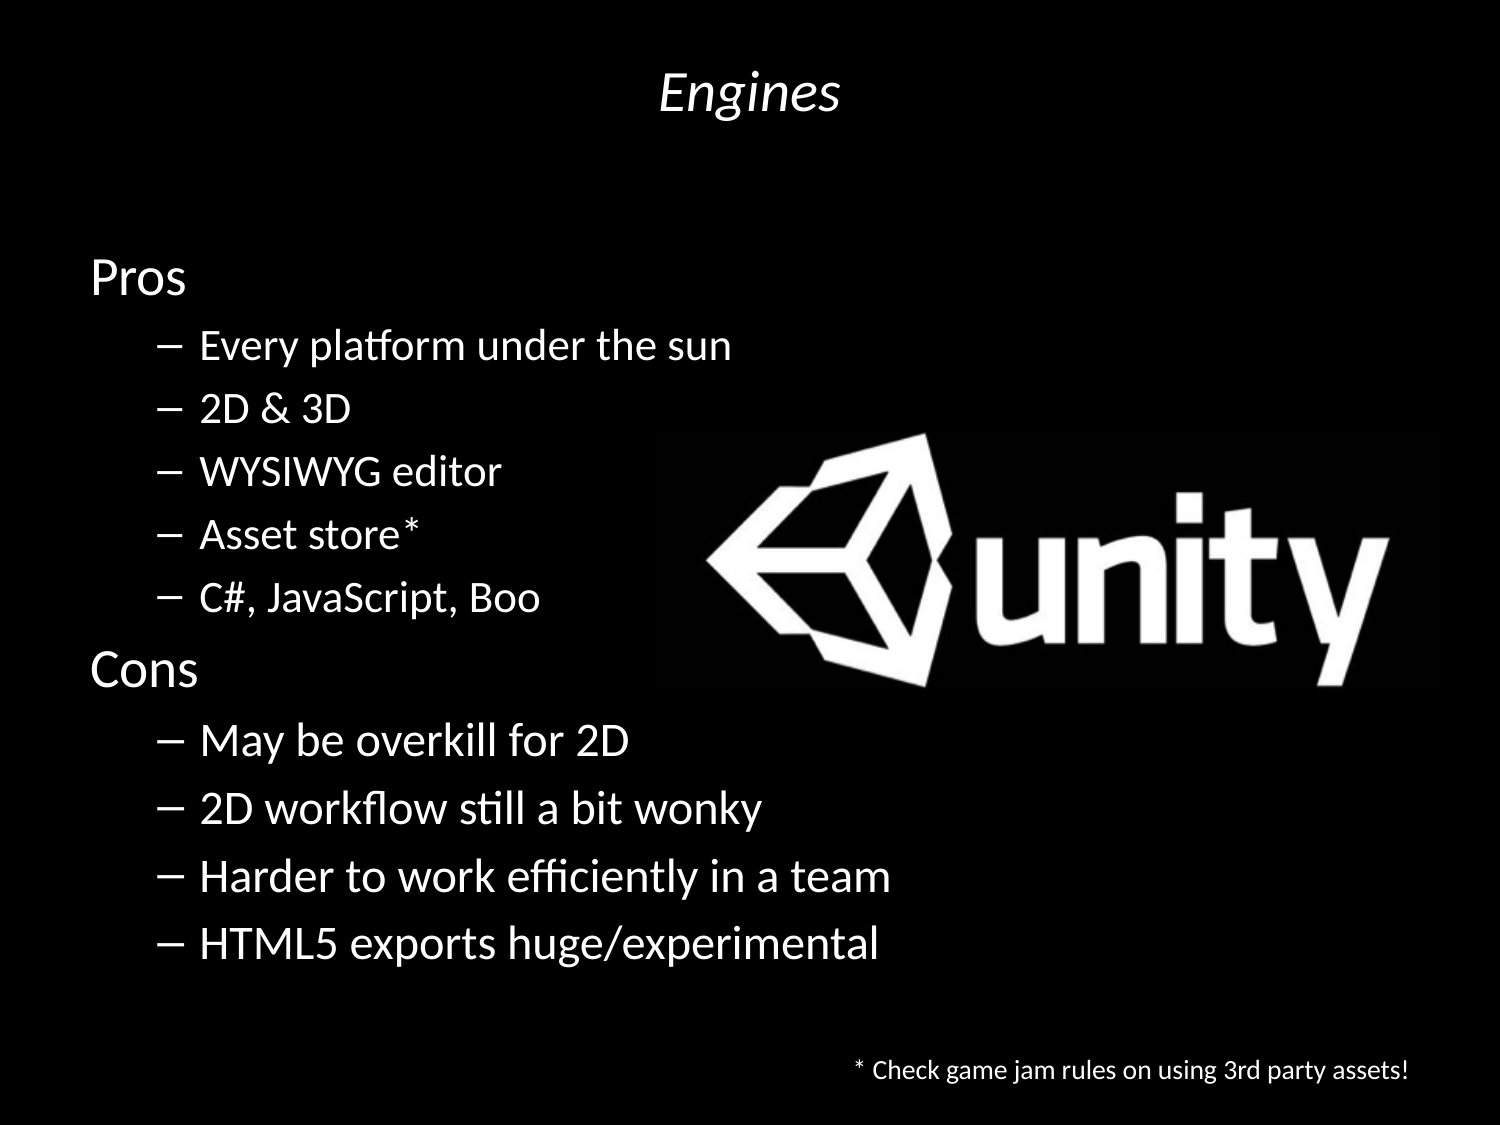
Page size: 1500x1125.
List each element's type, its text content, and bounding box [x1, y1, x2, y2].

list Pros Every platform under the sun 2D & 3D WYSIWYG editor Asset store* C#, JavaScript, Boo Cons May be overkill for 2D 2D workflow still a bit wonky Harder to work efficiently in a team HTML5 exports huge/experimental * Check game jam rules on using 3rd party assets! [75, 233, 1425, 1103]
title Engines [75, 45, 1425, 131]
picture [650, 428, 1446, 693]
